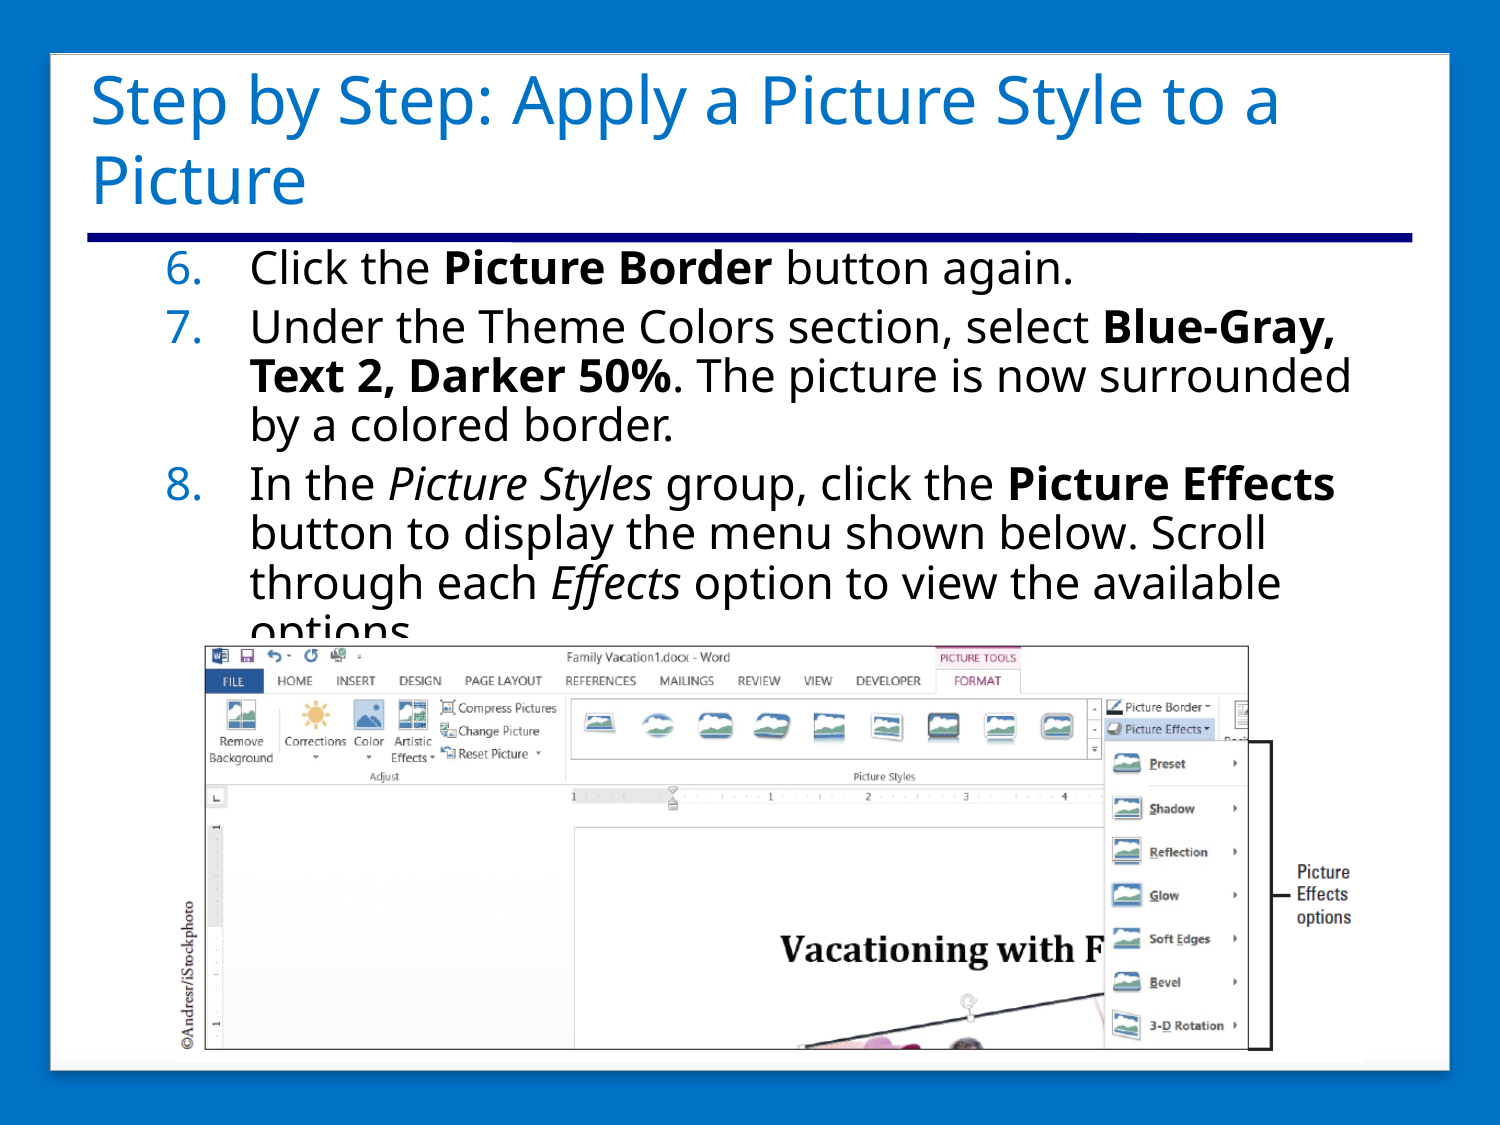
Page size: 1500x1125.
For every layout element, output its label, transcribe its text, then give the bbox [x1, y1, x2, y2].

title Step by Step: Apply a Picture Style to a Picture [74, 74, 1426, 226]
list Click the Picture Border button again. Under the Theme Colors section, select Blue-Gray, Text 2, Darker 50%. The picture is now surrounded by a colored border. In the Picture Styles group, click the Picture Effects button to display the menu shown below. Scroll through each Effects option to view the available options. [75, 237, 1425, 1063]
picture [174, 638, 1365, 1062]
